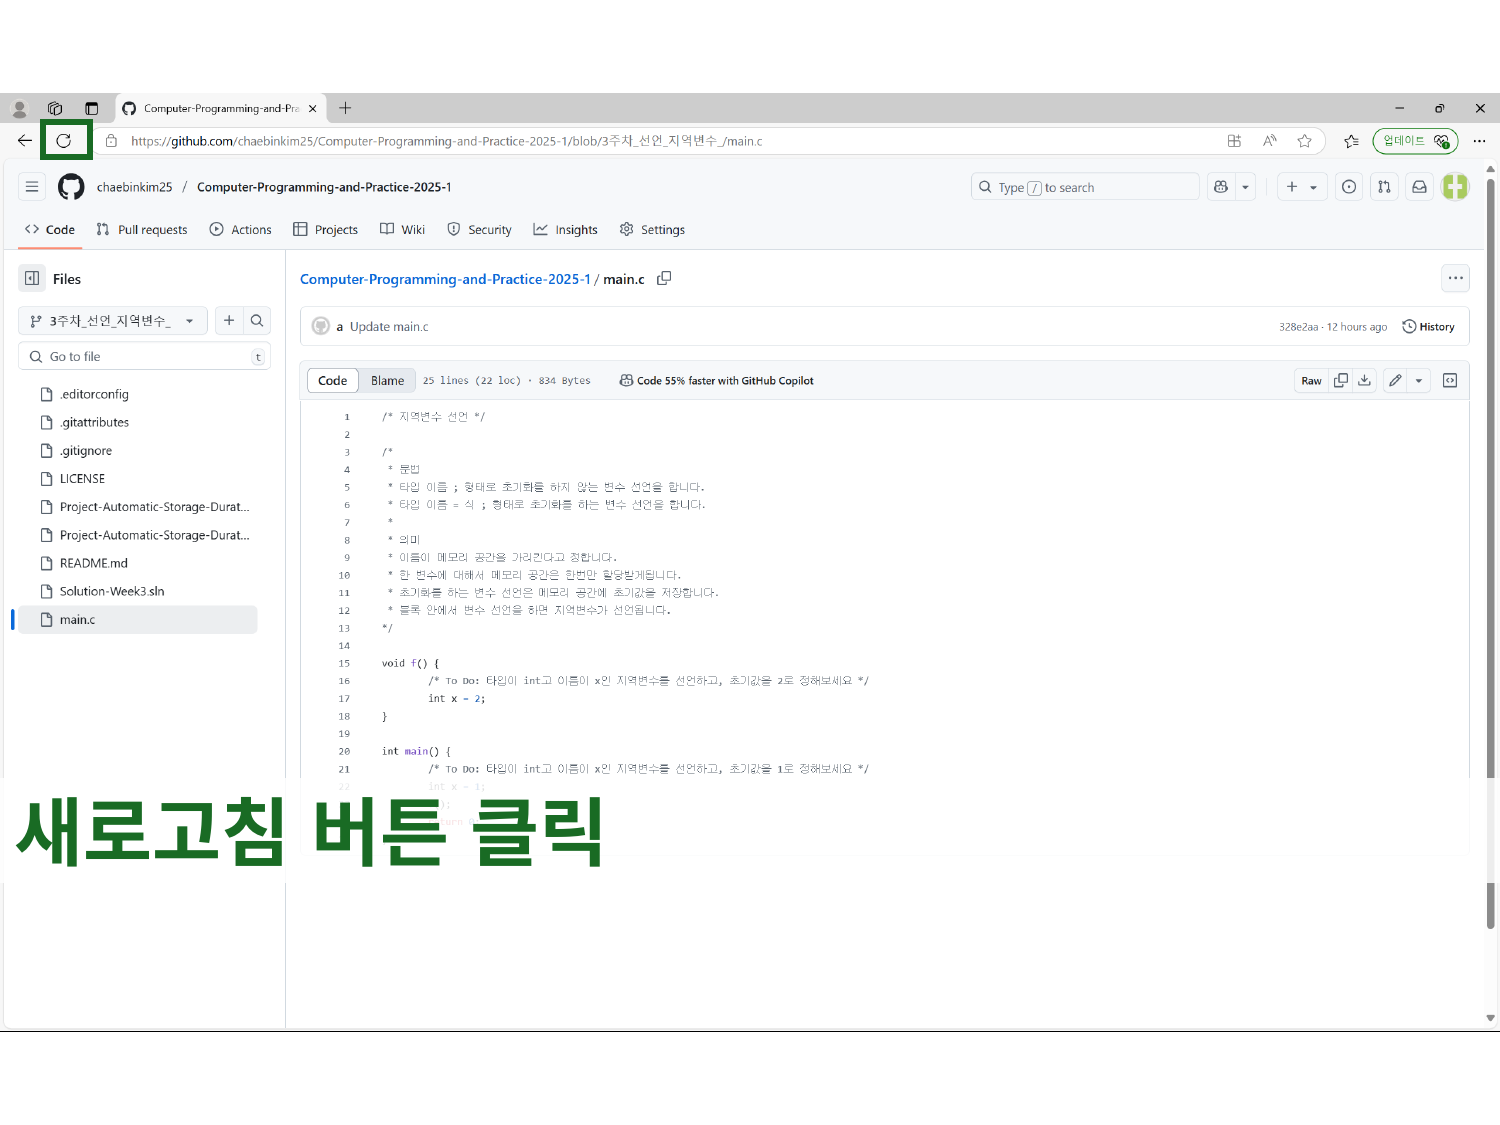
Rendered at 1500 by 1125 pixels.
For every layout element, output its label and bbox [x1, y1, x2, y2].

picture [0, 93, 1500, 1032]
